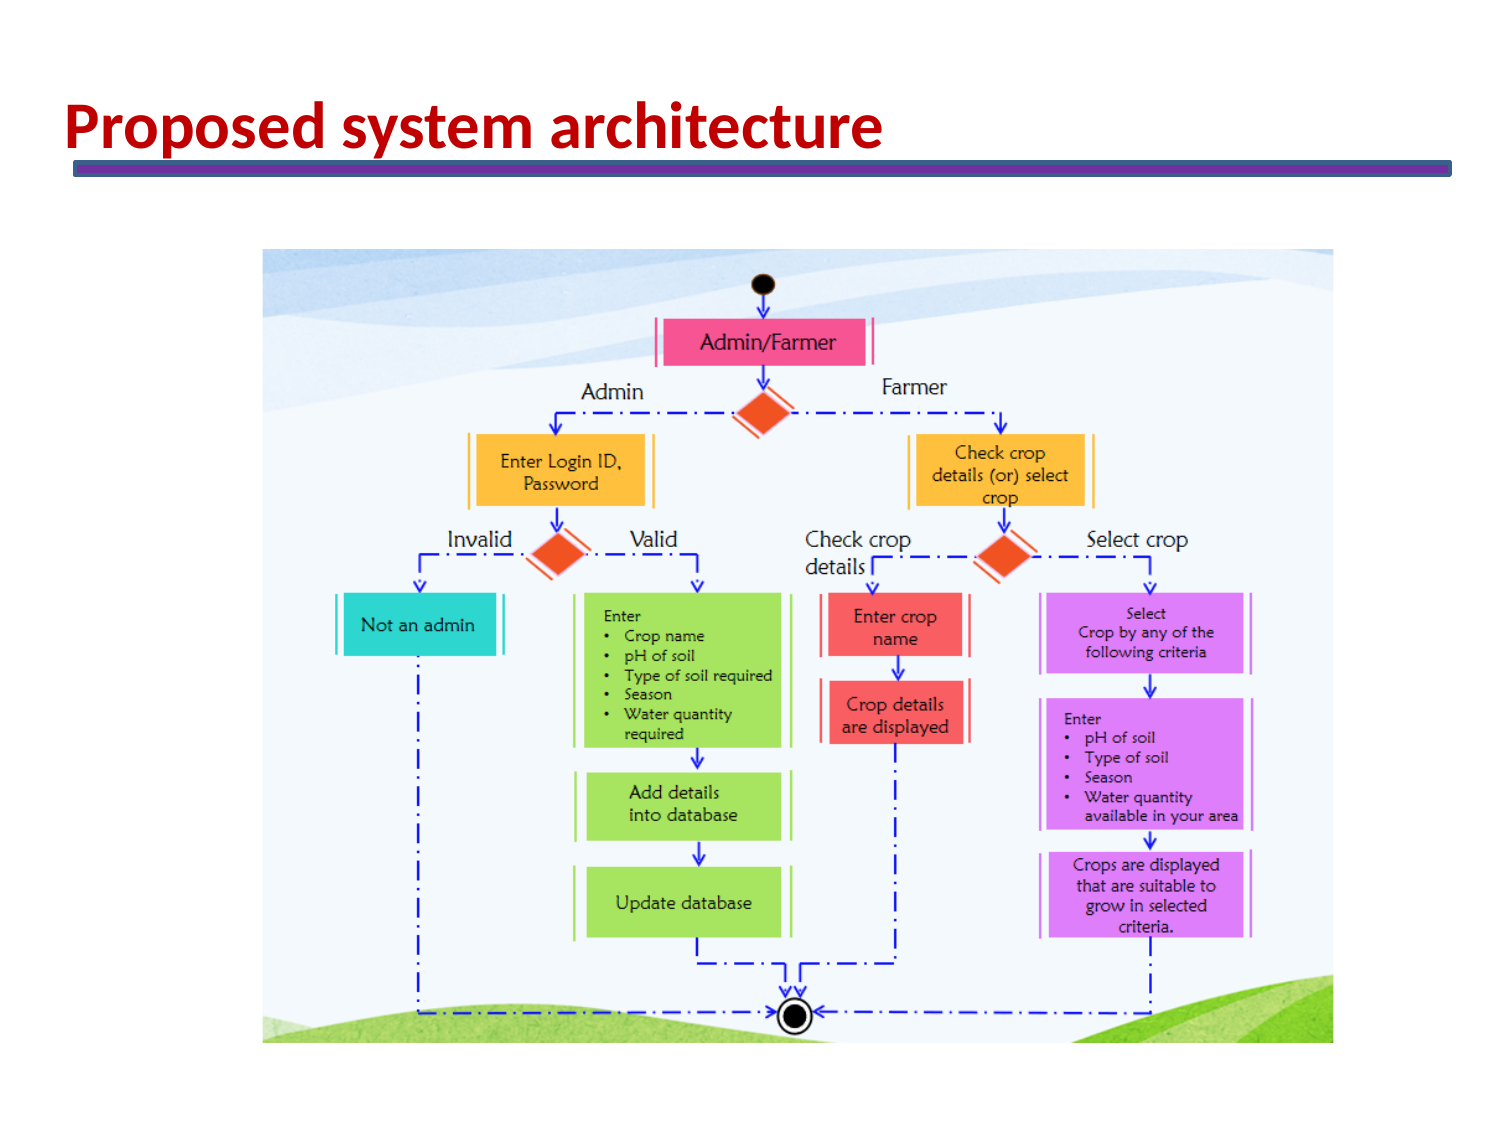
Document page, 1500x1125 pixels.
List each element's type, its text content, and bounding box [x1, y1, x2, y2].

text_box Proposed system architecture [49, 74, 1013, 170]
picture [262, 249, 1334, 1043]
text_box [75, 162, 1450, 175]
